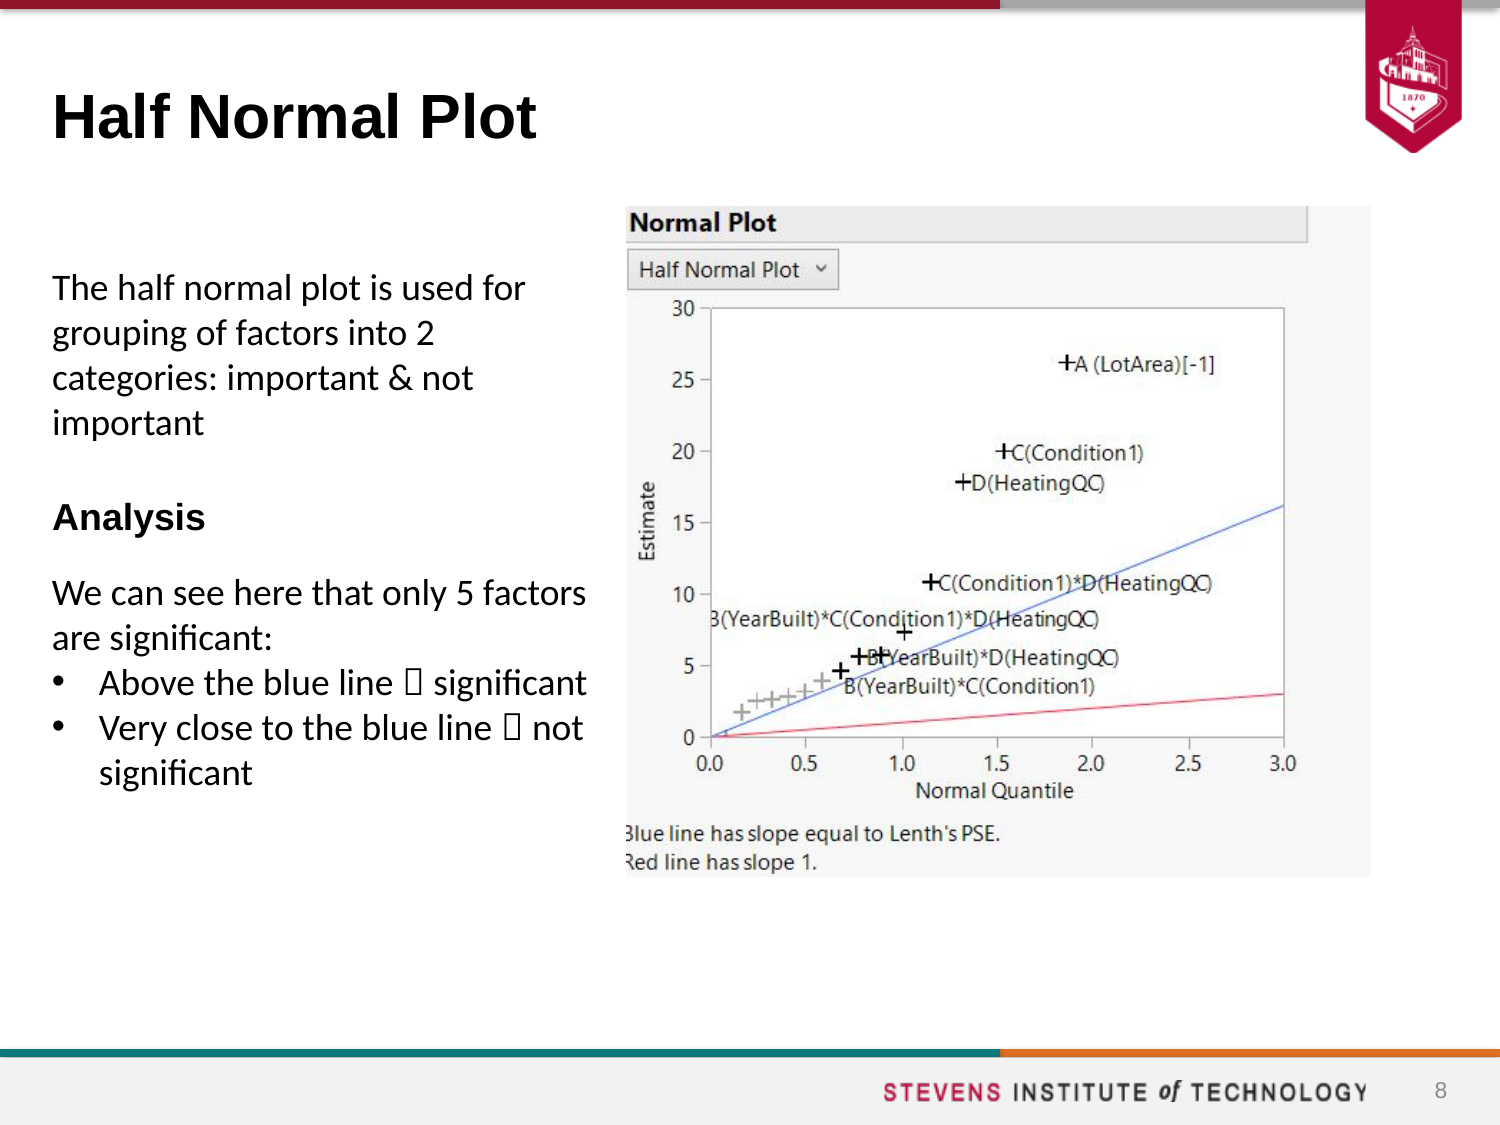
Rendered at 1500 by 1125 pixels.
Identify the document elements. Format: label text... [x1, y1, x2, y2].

slide_number 8 [1401, 1059, 1481, 1120]
title Half Normal Plot [37, 68, 1236, 157]
picture [626, 205, 1371, 878]
text_box We can see here that only 5 factors are significant: Above the blue line  significant Very close to the blue line  not significant [37, 560, 621, 800]
list Analysis [37, 485, 621, 553]
text_box The half normal plot is used for grouping of factors into 2 categories: important & not important [37, 255, 561, 451]
